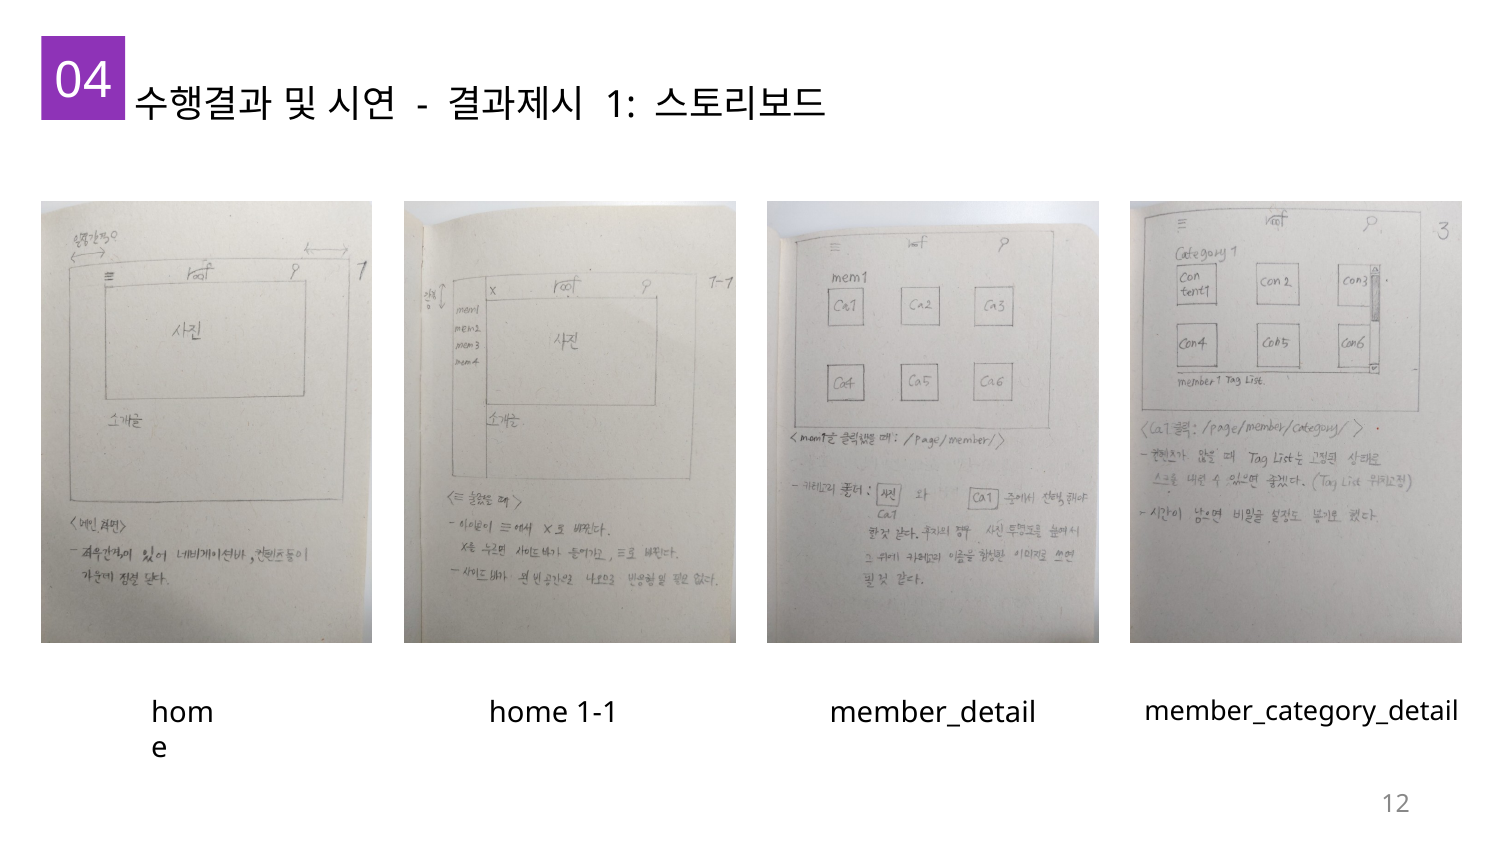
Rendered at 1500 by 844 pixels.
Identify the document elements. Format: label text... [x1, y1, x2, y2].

picture [767, 201, 1099, 643]
slide_number 12 [1074, 782, 1425, 827]
text_box home [136, 678, 243, 778]
text_box member_category_detail [1116, 678, 1488, 741]
text_box home 1-1 [473, 678, 666, 743]
picture [1130, 201, 1462, 643]
text_box 04 [30, 40, 137, 116]
picture [404, 201, 736, 643]
picture [41, 201, 373, 643]
text_box 수행결과 및 시연 - 결과제시 1: 스토리보드 [119, 72, 980, 133]
text_box [41, 116, 119, 120]
text_box member_detail [791, 678, 1075, 743]
text_box [41, 36, 126, 40]
